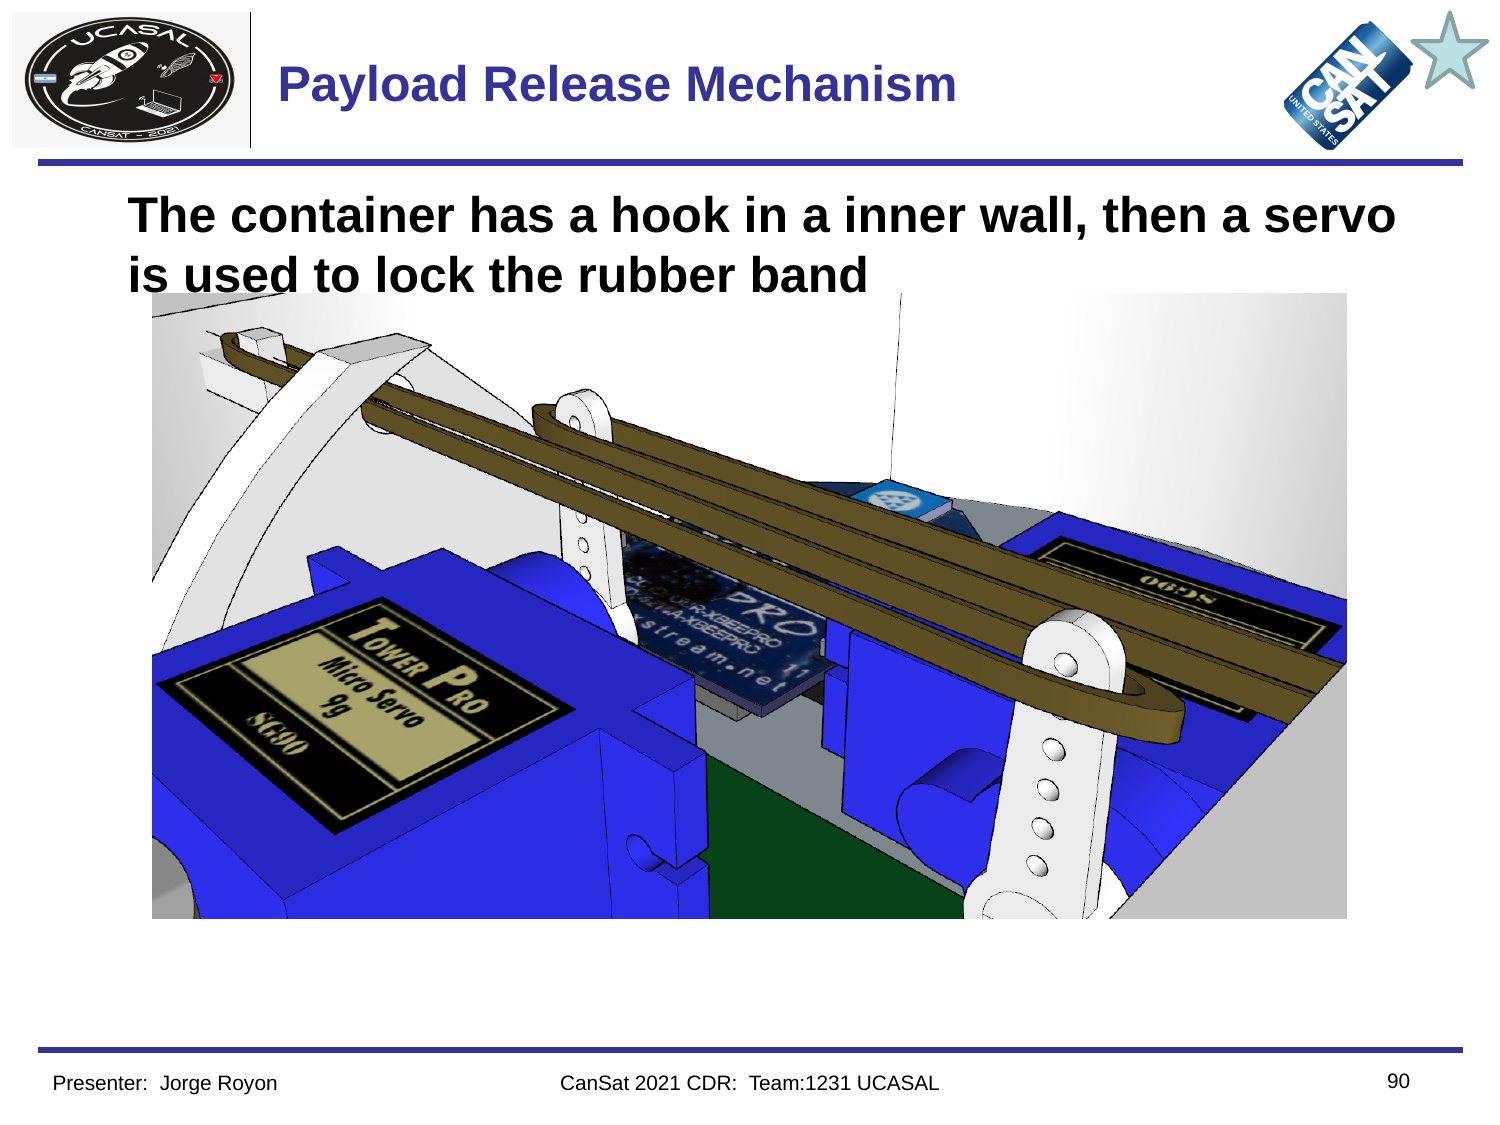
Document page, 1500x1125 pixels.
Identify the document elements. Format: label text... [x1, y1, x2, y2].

picture [152, 293, 1348, 920]
text_box Presenter: Jorge Royon [37, 1062, 413, 1103]
picture [12, 12, 250, 148]
slide_number ‹#› [1312, 1059, 1425, 1100]
title Payload Release Mechanism [262, 12, 1238, 150]
list The container has a hook in a inner wall, then a servo is used to lock the rubber band [37, 174, 1463, 1025]
footer CanSat 2021 CDR: Team:1231 UCASAL [450, 1062, 1050, 1103]
text_box [1412, 12, 1488, 88]
picture [1284, 21, 1413, 150]
